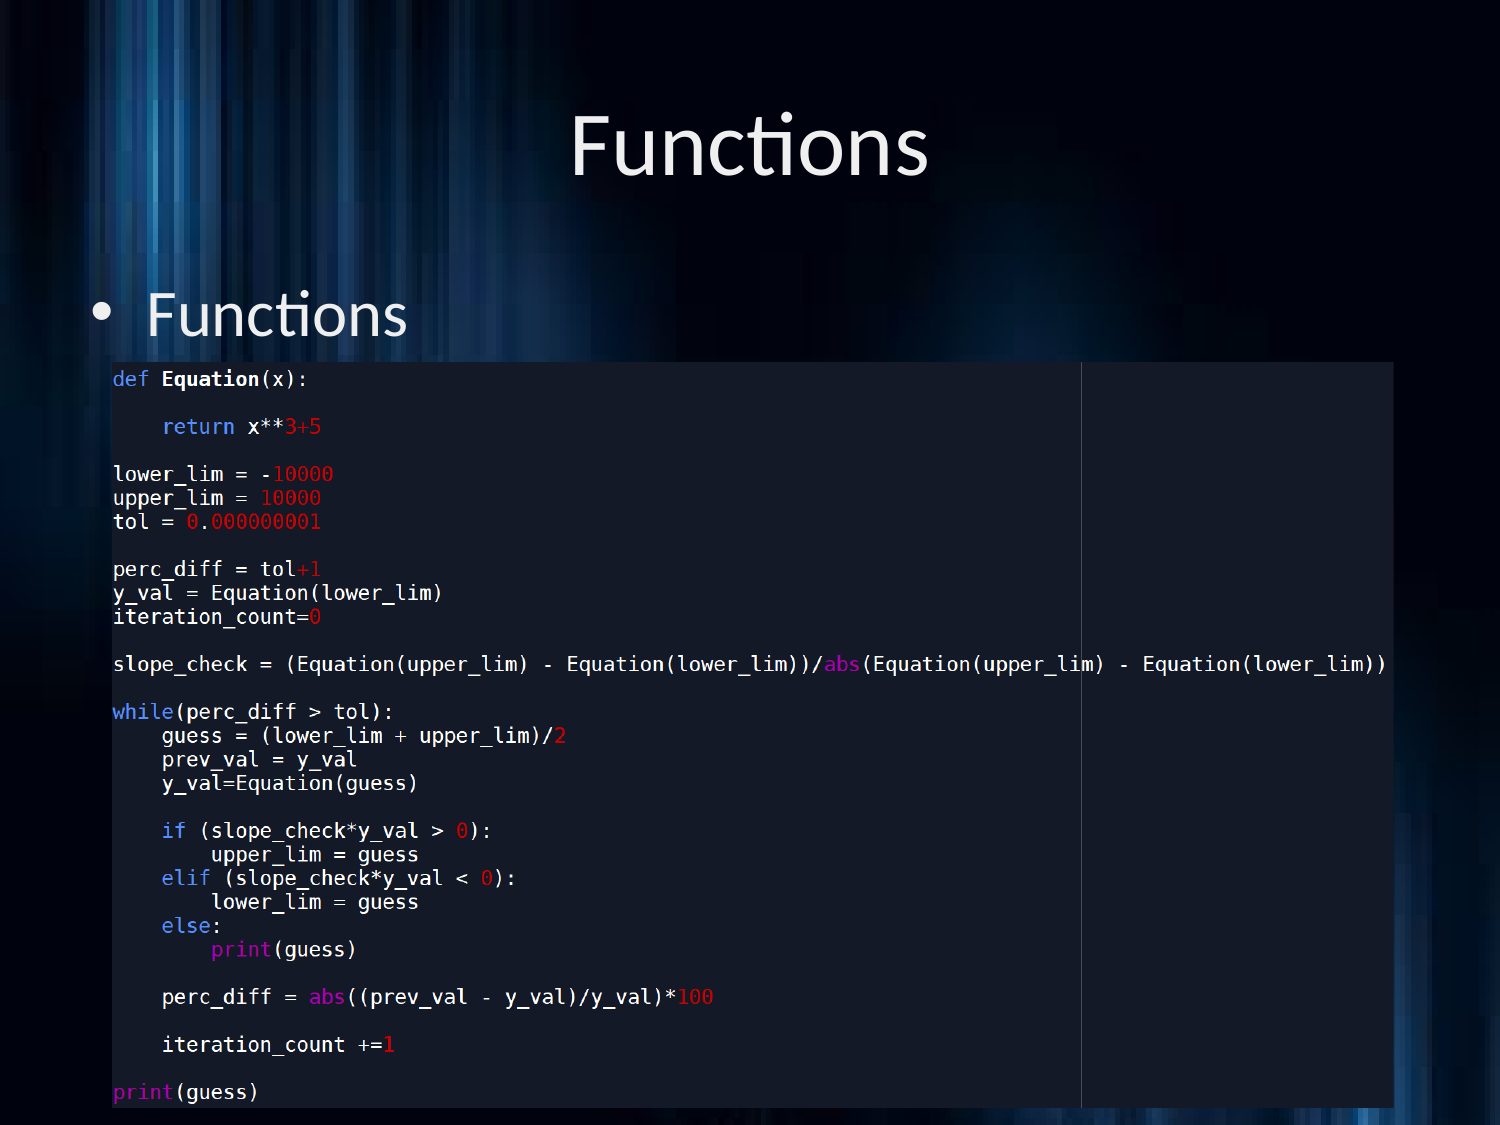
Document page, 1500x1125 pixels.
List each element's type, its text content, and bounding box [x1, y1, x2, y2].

list Functions [75, 262, 1425, 1005]
picture [0, 0, 1500, 1125]
title Functions [75, 45, 1425, 233]
